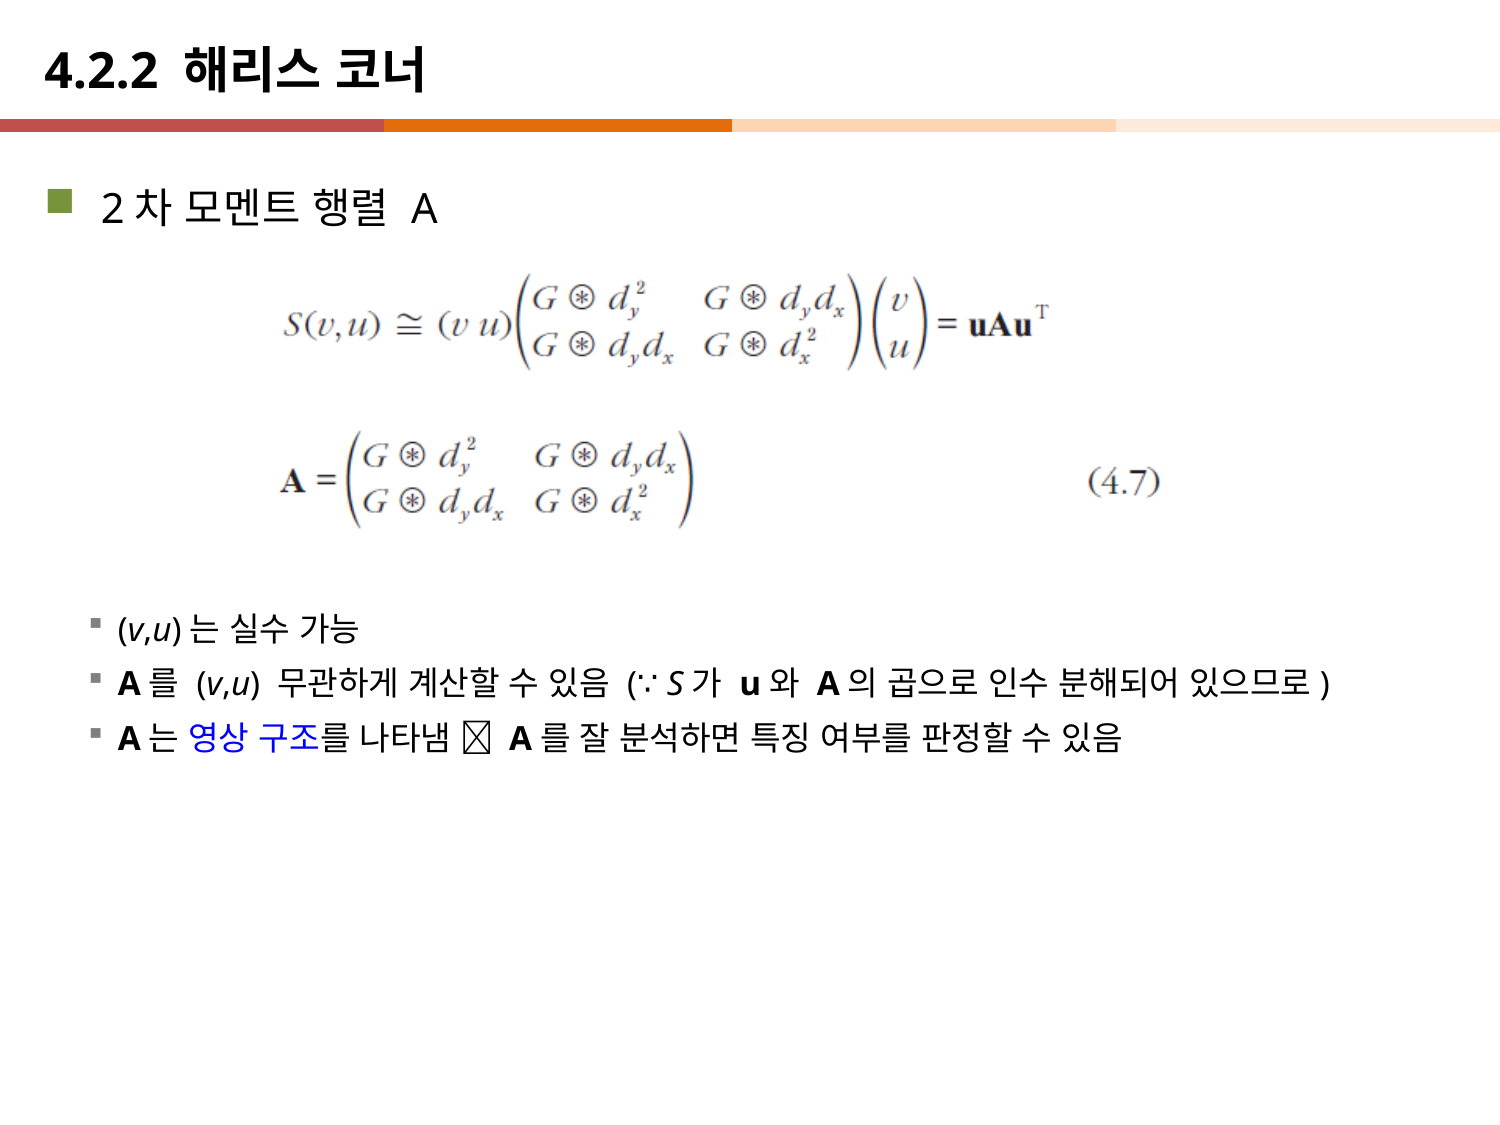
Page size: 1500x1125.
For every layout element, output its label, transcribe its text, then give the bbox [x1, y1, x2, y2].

picture [265, 255, 1058, 398]
list 2차 모멘트 행렬 A (v,u)는 실수 가능 A를 (v,u) 무관하게 계산할 수 있음 (∵ S가 u와 A의 곱으로 인수 분해되어 있으므로) A는 영상 구조를 나타냄  A를 잘 분석하면 특징 여부를 판정할 수 있음 [29, 148, 1471, 1083]
title 4.2.2 해리스 코너 [29, 23, 1270, 114]
picture [265, 420, 1173, 546]
